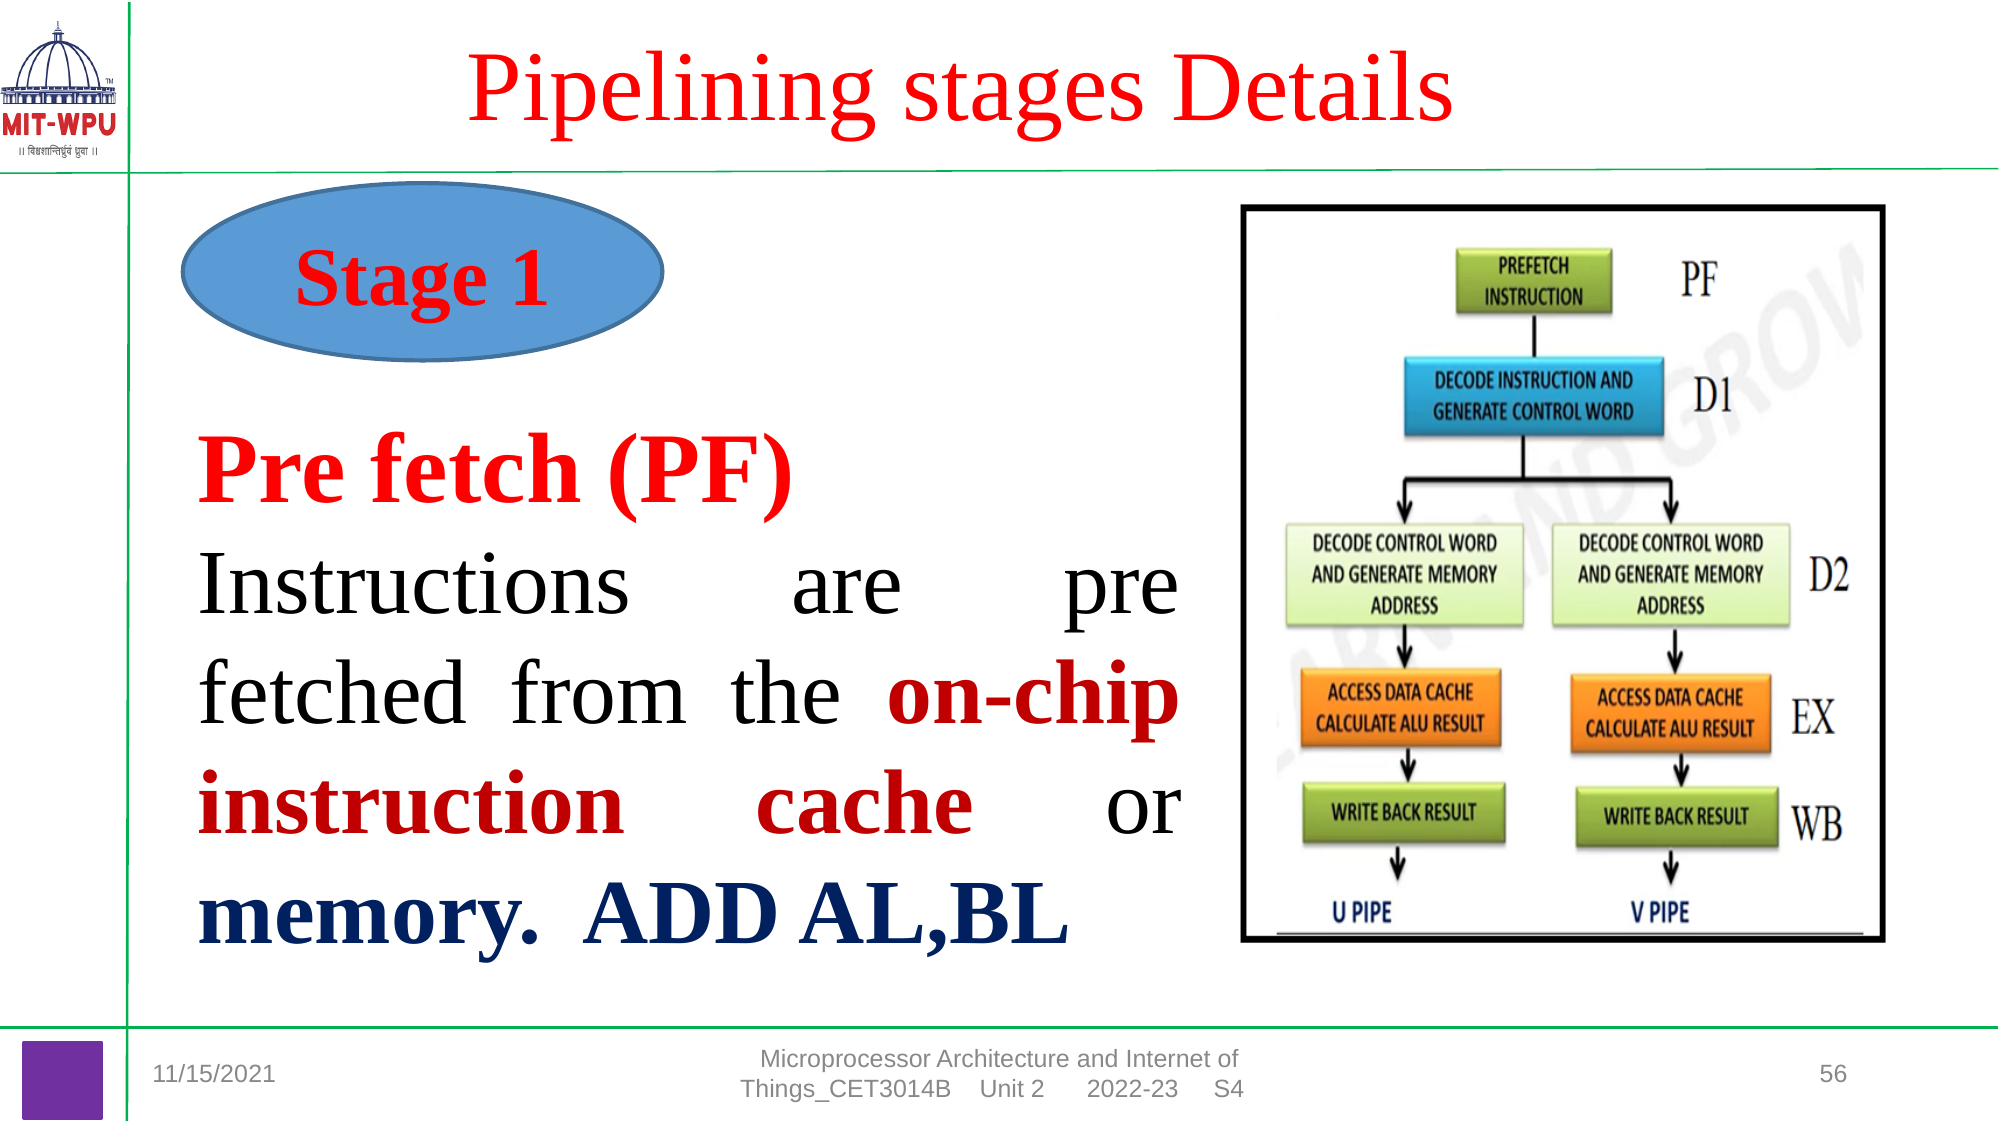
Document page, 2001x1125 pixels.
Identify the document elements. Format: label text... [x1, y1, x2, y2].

title Pipelining stages Details [257, 2, 1665, 165]
footer Microprocessor Architecture and Internet of Things_CET3014B Unit 2 2022-23 S4 [662, 1042, 1338, 1103]
list Pre fetch (PF) Instructions are pre fetched from the on-chip instruction cache or memory. ADD AL,BL [182, 185, 1197, 1013]
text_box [126, 1039, 130, 1122]
text_box [23, 1042, 102, 1118]
slide_number ‹#› [1412, 1042, 1863, 1103]
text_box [0, 168, 121, 174]
picture [0, 20, 126, 159]
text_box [135, 168, 1999, 174]
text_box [126, 1, 130, 1026]
picture [1228, 188, 1902, 966]
text_box Stage 1 [182, 185, 663, 361]
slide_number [137, 1042, 588, 1103]
